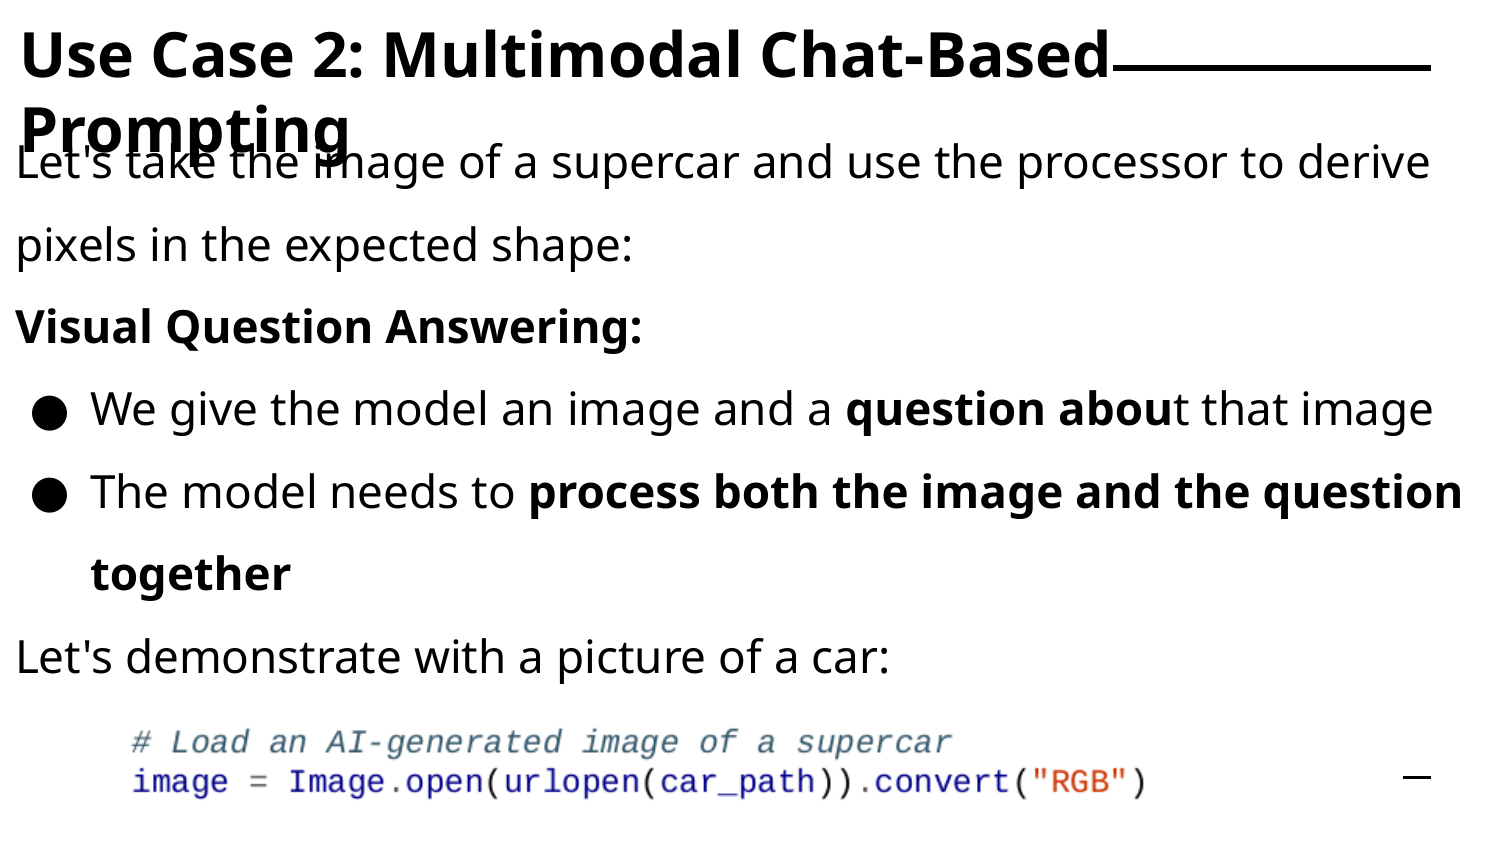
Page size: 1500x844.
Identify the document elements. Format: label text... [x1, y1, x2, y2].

picture [112, 718, 1403, 808]
title Use Case 2: Multimodal Chat-Based Prompting [4, 0, 1465, 90]
text_box Let's take the image of a supercar and use the processor to derive pixels in the expected shape: Visual Question Answering: We give the model an image and a question about that image The model needs to process both the image and the question together Let's demonstrate with a picture of a car: [0, 90, 1492, 780]
